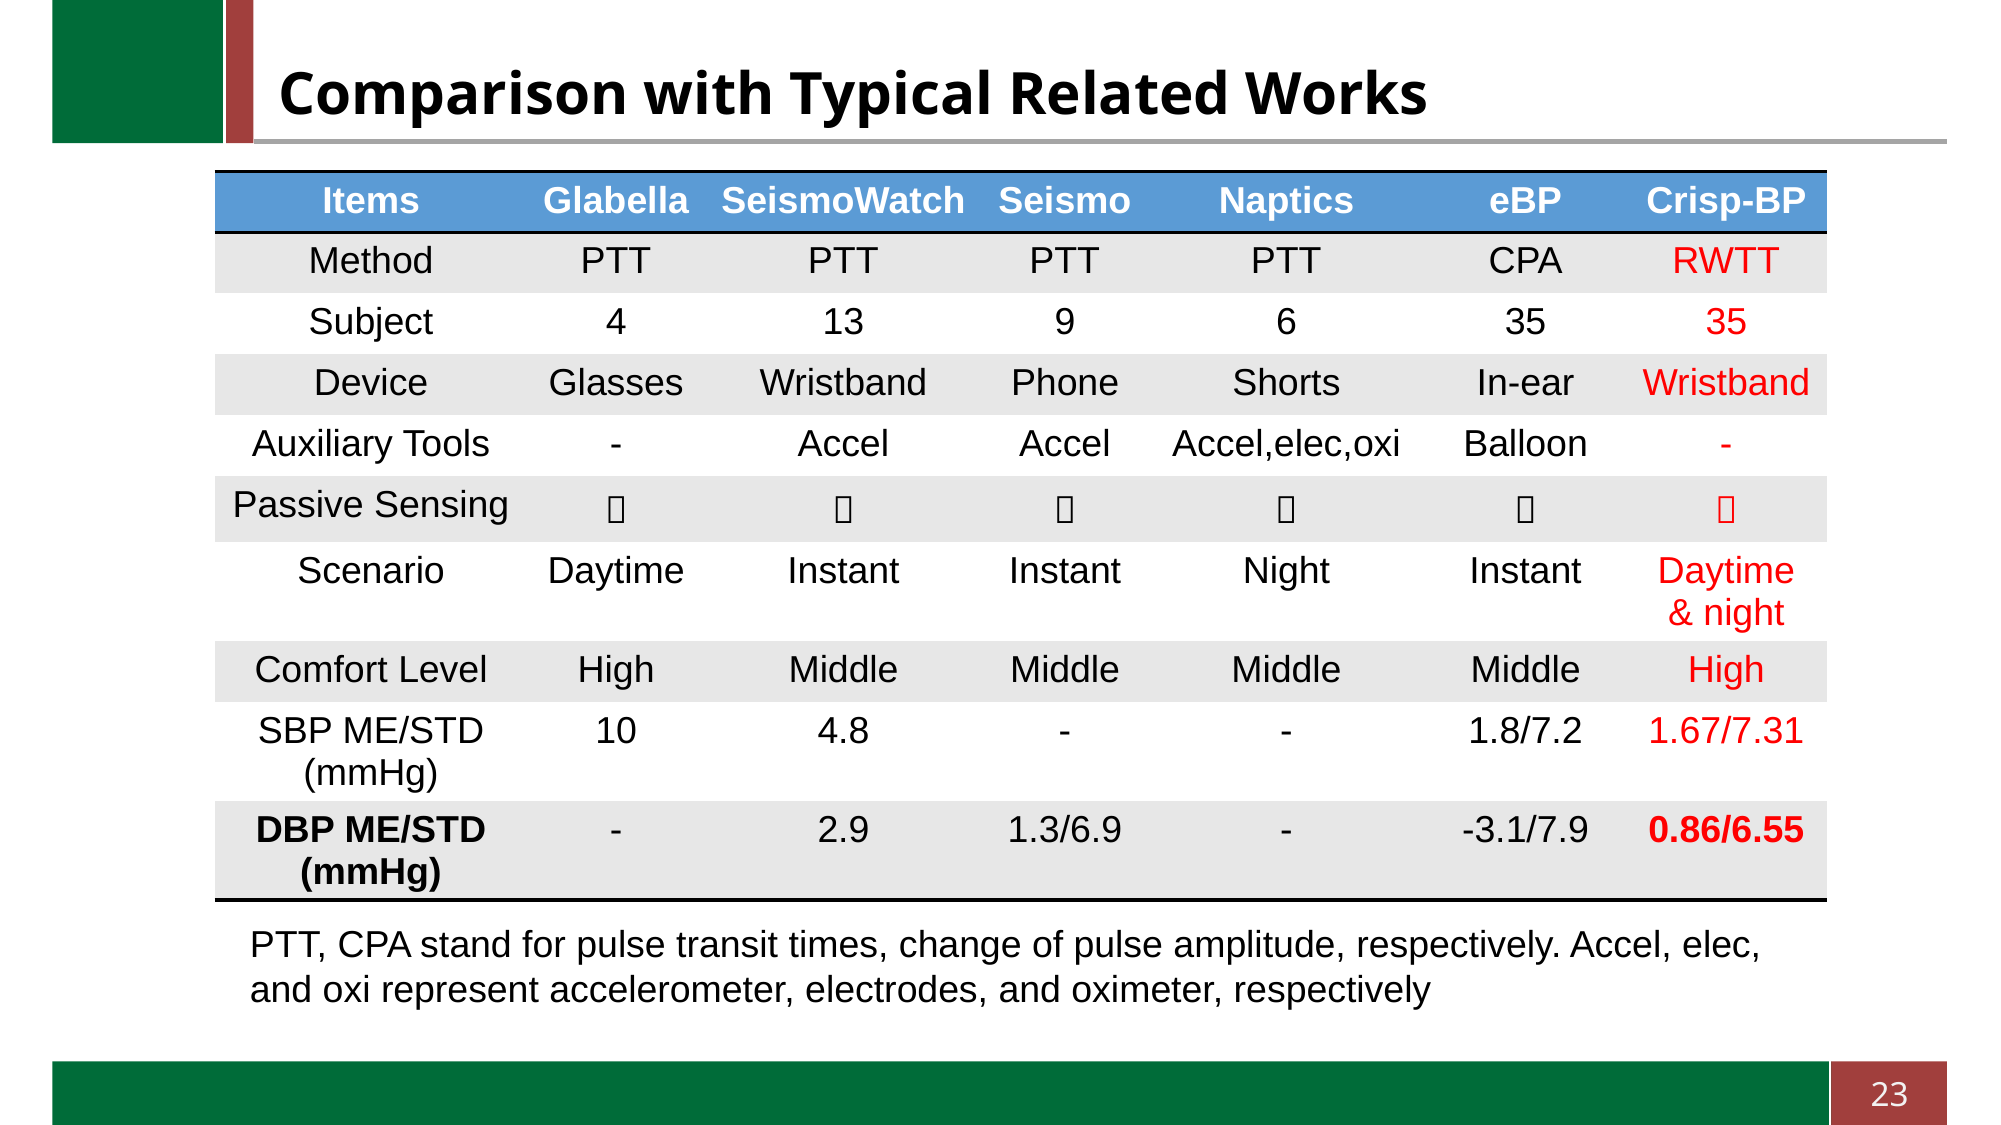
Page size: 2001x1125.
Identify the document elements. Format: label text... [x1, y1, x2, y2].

text_box PTT, CPA stand for pulse transit times, change of pulse amplitude, respectively. Accel, elec, and oxi represent accelerometer, electrodes, and oximeter, respectively [235, 912, 1806, 1018]
title Comparison with Typical Related Works [263, 56, 1682, 136]
